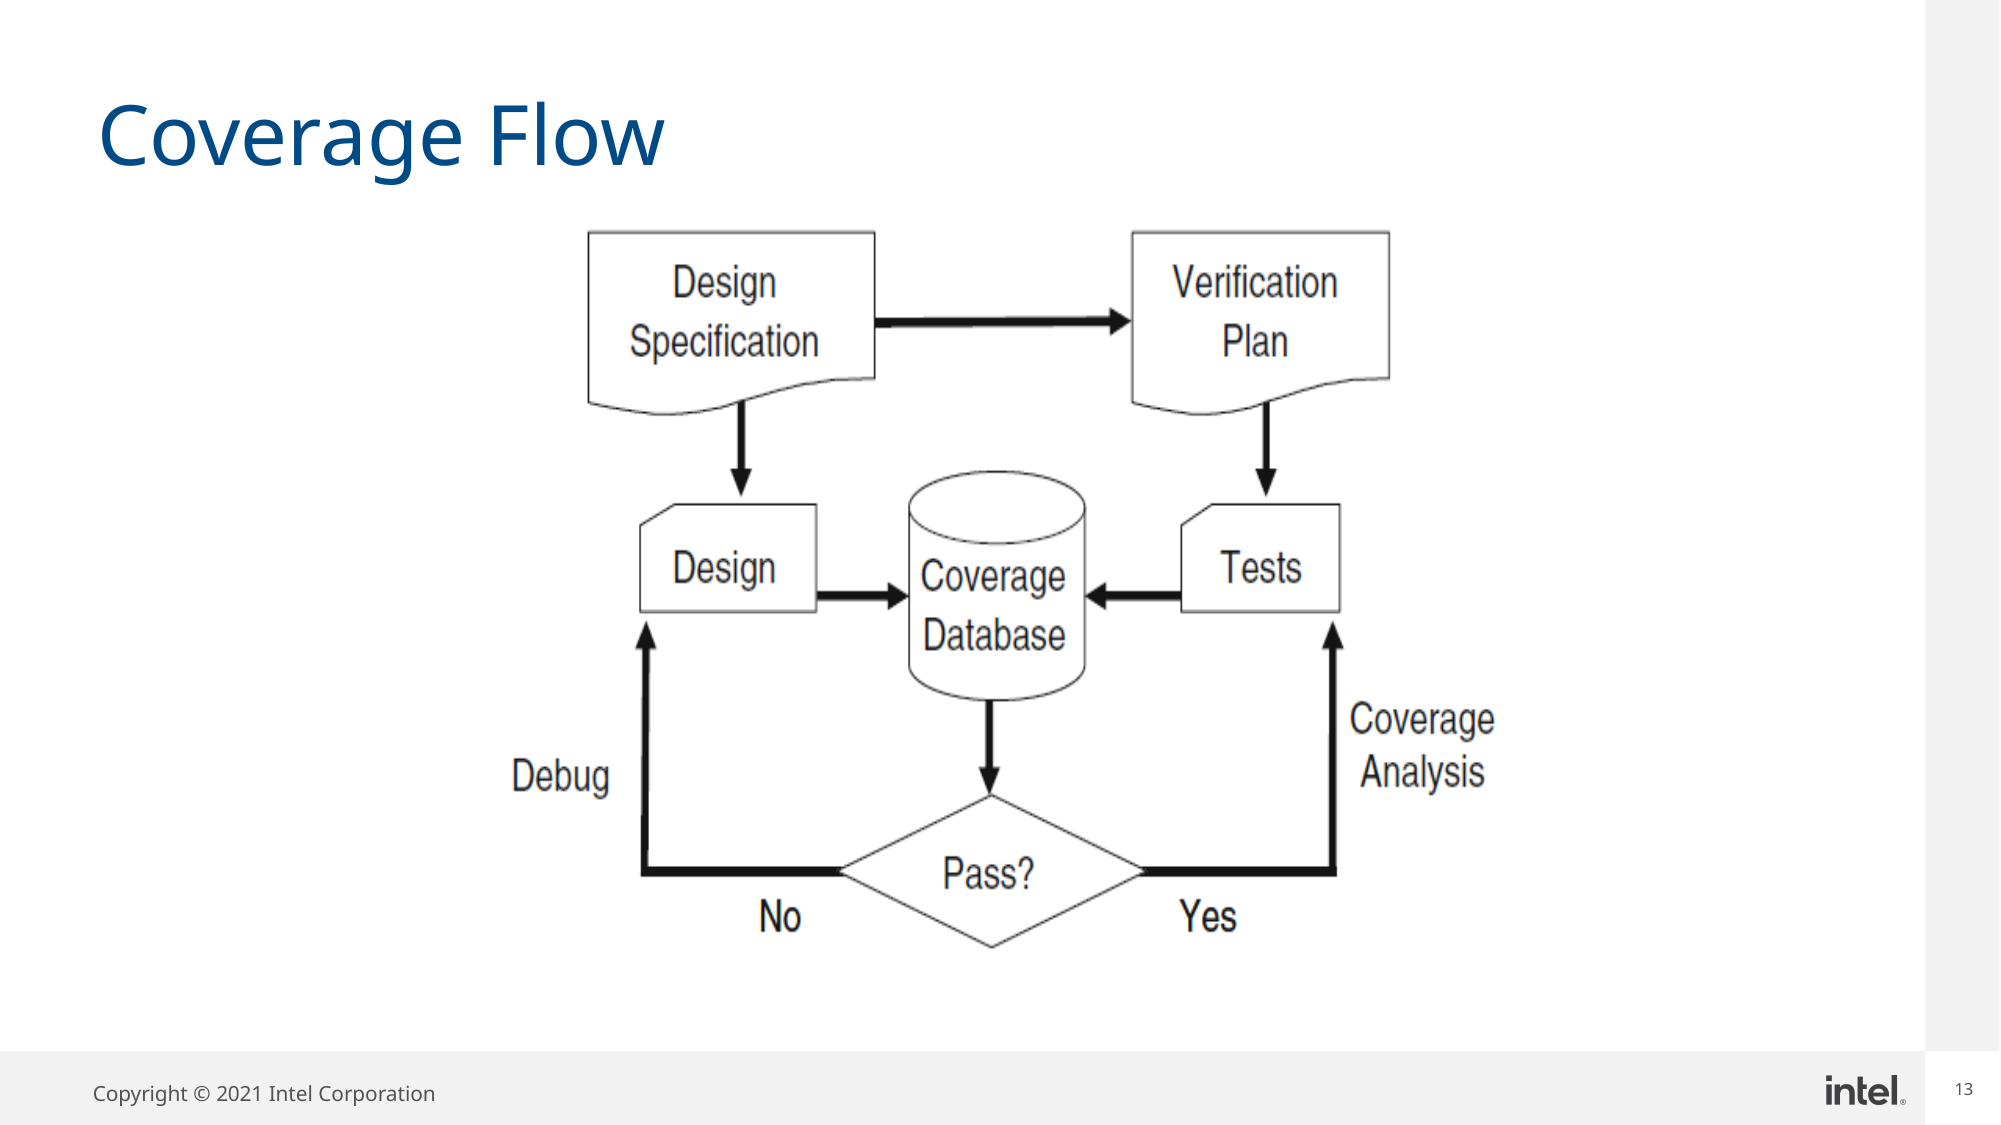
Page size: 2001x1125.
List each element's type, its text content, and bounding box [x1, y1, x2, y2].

picture [1826, 1075, 1906, 1105]
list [455, 203, 1539, 969]
title Coverage Flow [96, 93, 1898, 240]
